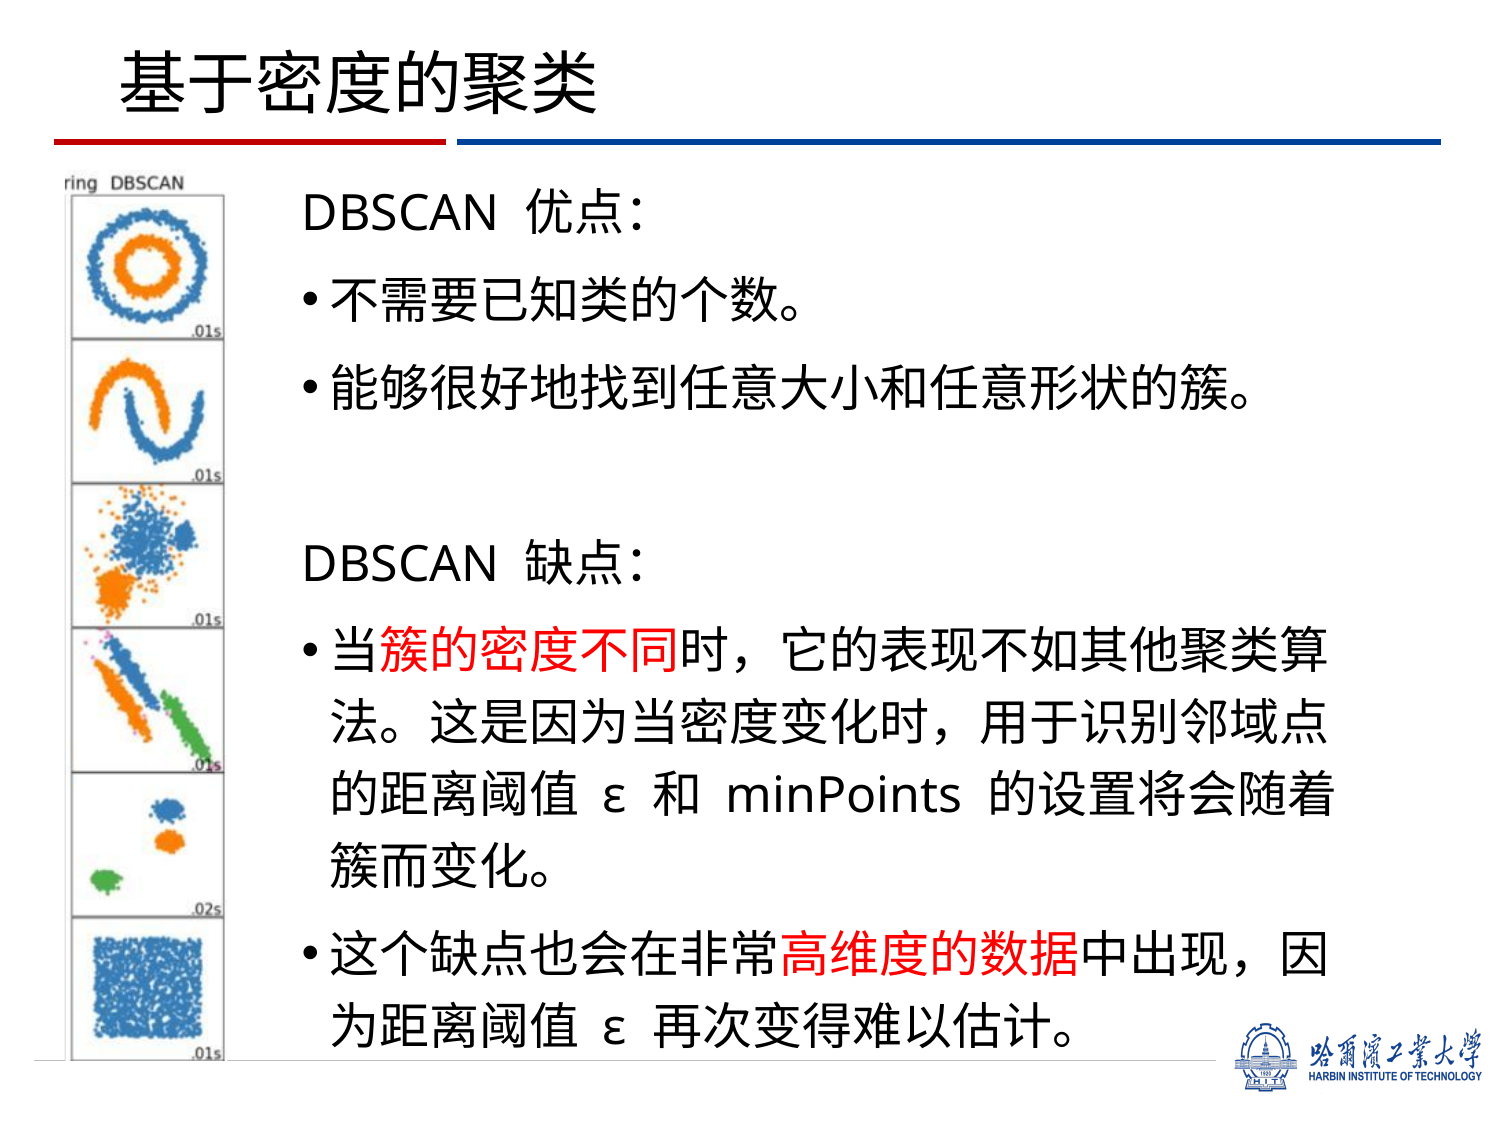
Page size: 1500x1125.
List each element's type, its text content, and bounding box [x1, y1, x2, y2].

picture [1204, 1023, 1482, 1094]
list DBSCAN 优点： 不需要已知类的个数。 能够很好地找到任意大小和任意形状的簇。 DBSCAN 缺点： 当簇的密度不同时，它的表现不如其他聚类算法。这是因为当密度变化时，用于识别邻域点的距离阈值 ε 和 minPoints 的设置将会随着簇而变化。 这个缺点也会在非常高维度的数据中出现，因为距离阈值 ε 再次变得难以估计。 [286, 161, 1383, 896]
title 基于密度的聚类 [103, 32, 1397, 132]
picture [64, 159, 228, 1061]
